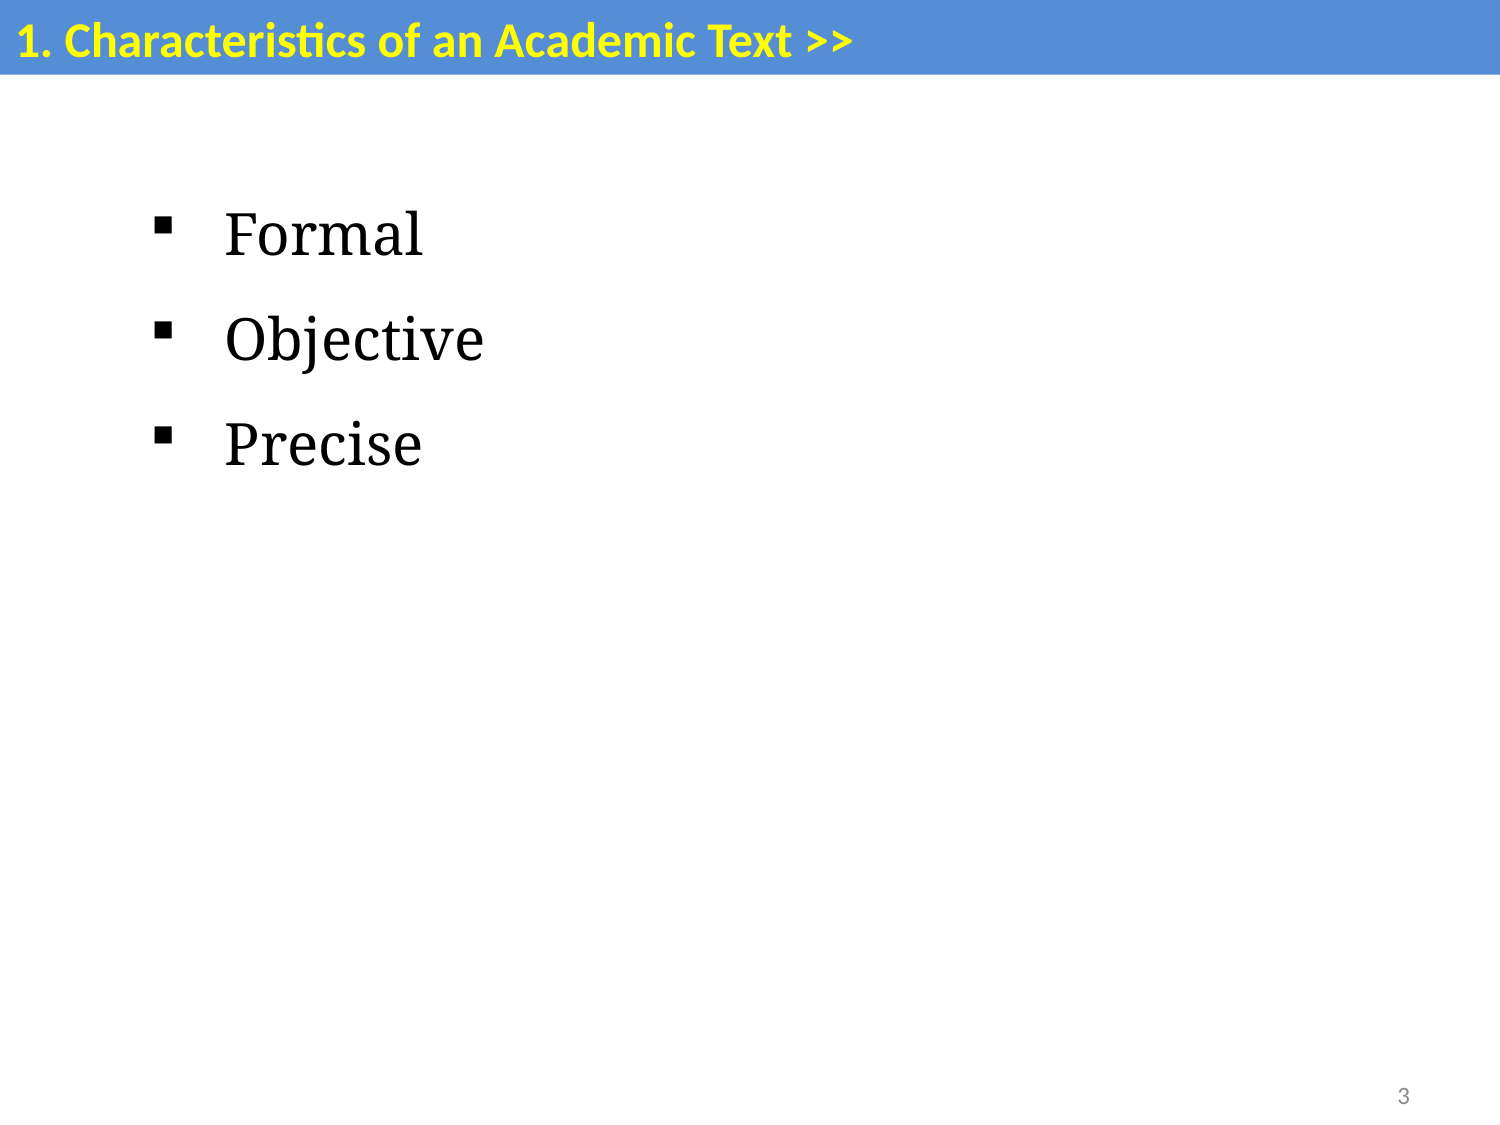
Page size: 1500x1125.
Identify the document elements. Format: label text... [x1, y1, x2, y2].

text_box 1. Characteristics of an Academic Text >> [0, 0, 1500, 75]
slide_number 3 [1074, 1065, 1425, 1125]
text_box Formal Objective Precise [62, 85, 1400, 660]
